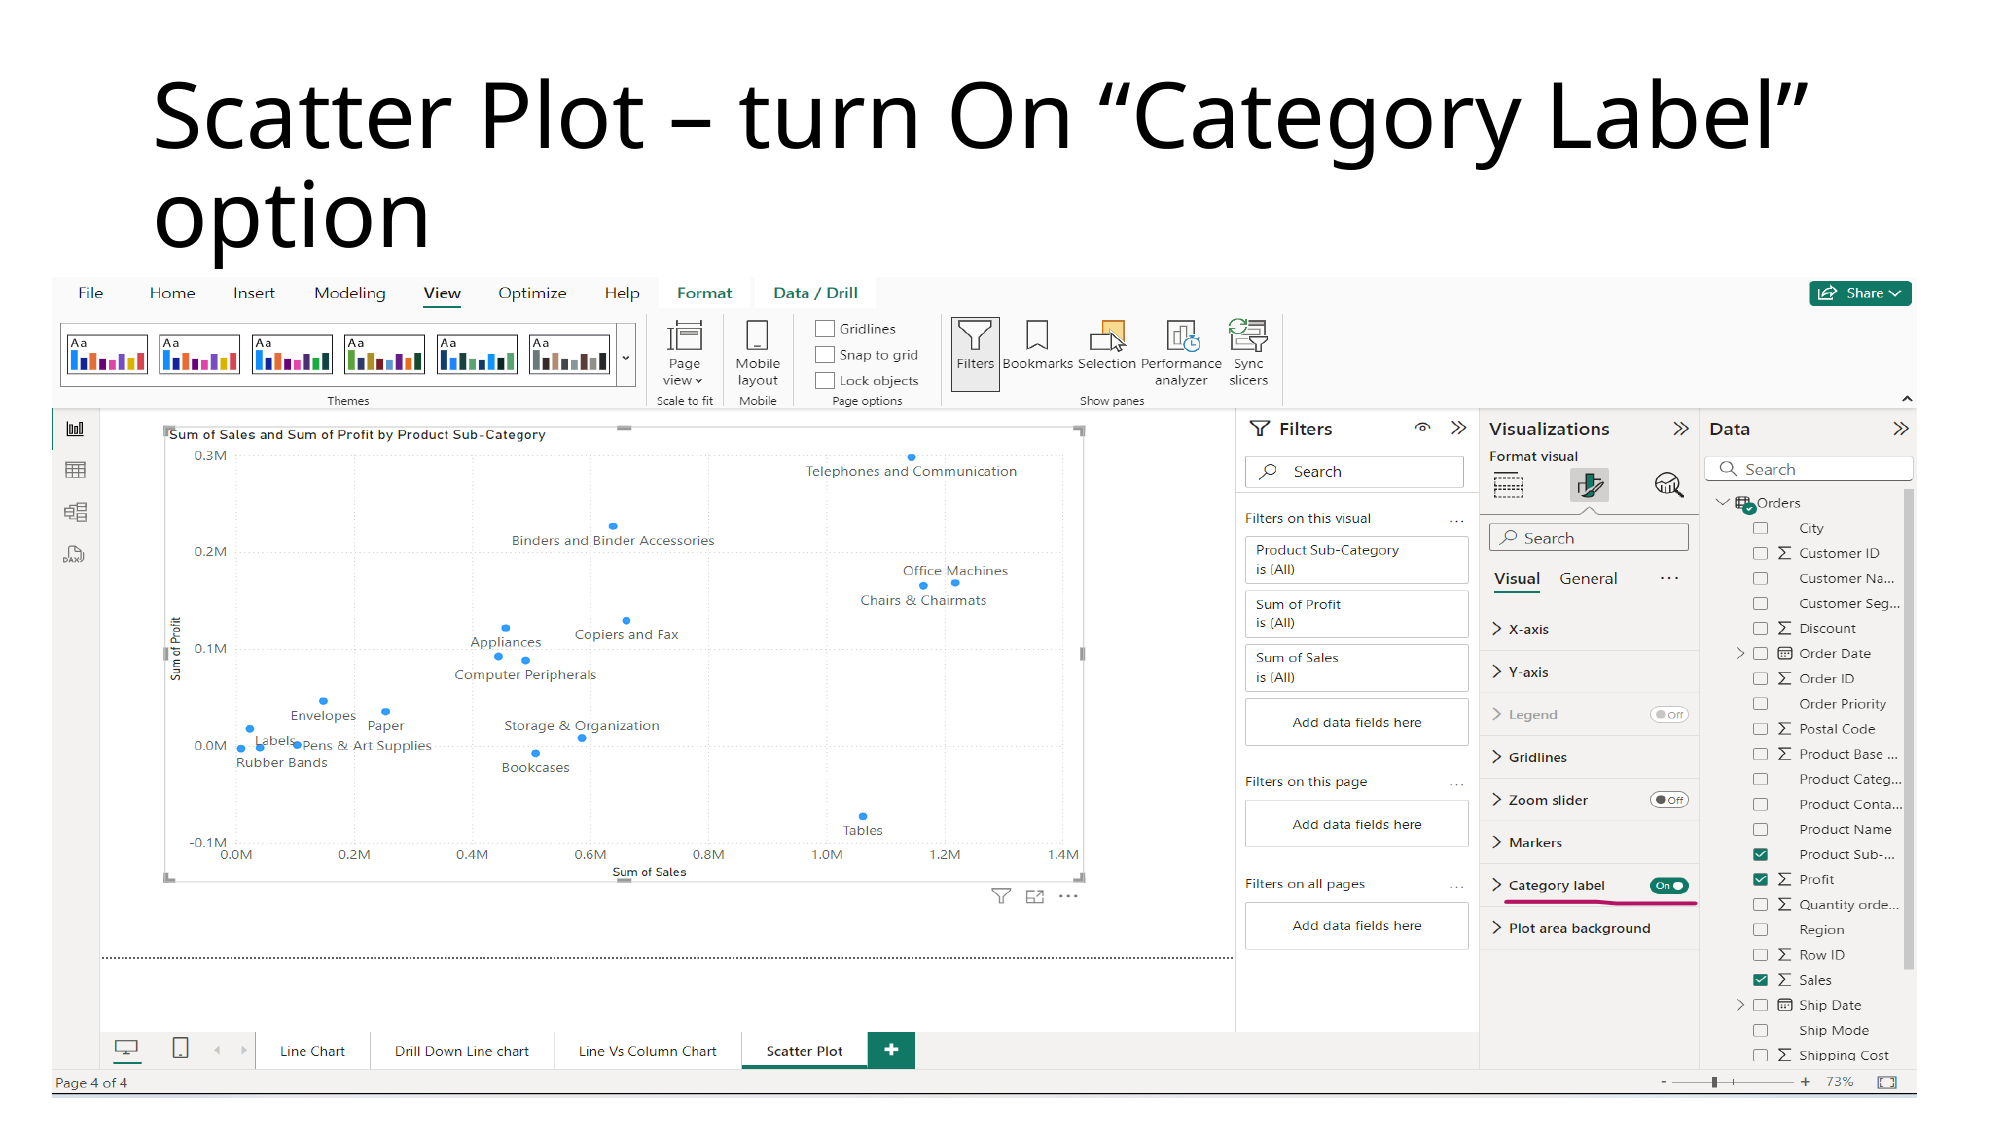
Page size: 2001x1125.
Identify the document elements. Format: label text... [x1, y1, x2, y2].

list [51, 277, 1917, 1098]
title Scatter Plot – turn On “Category Label” option [137, 59, 1863, 277]
